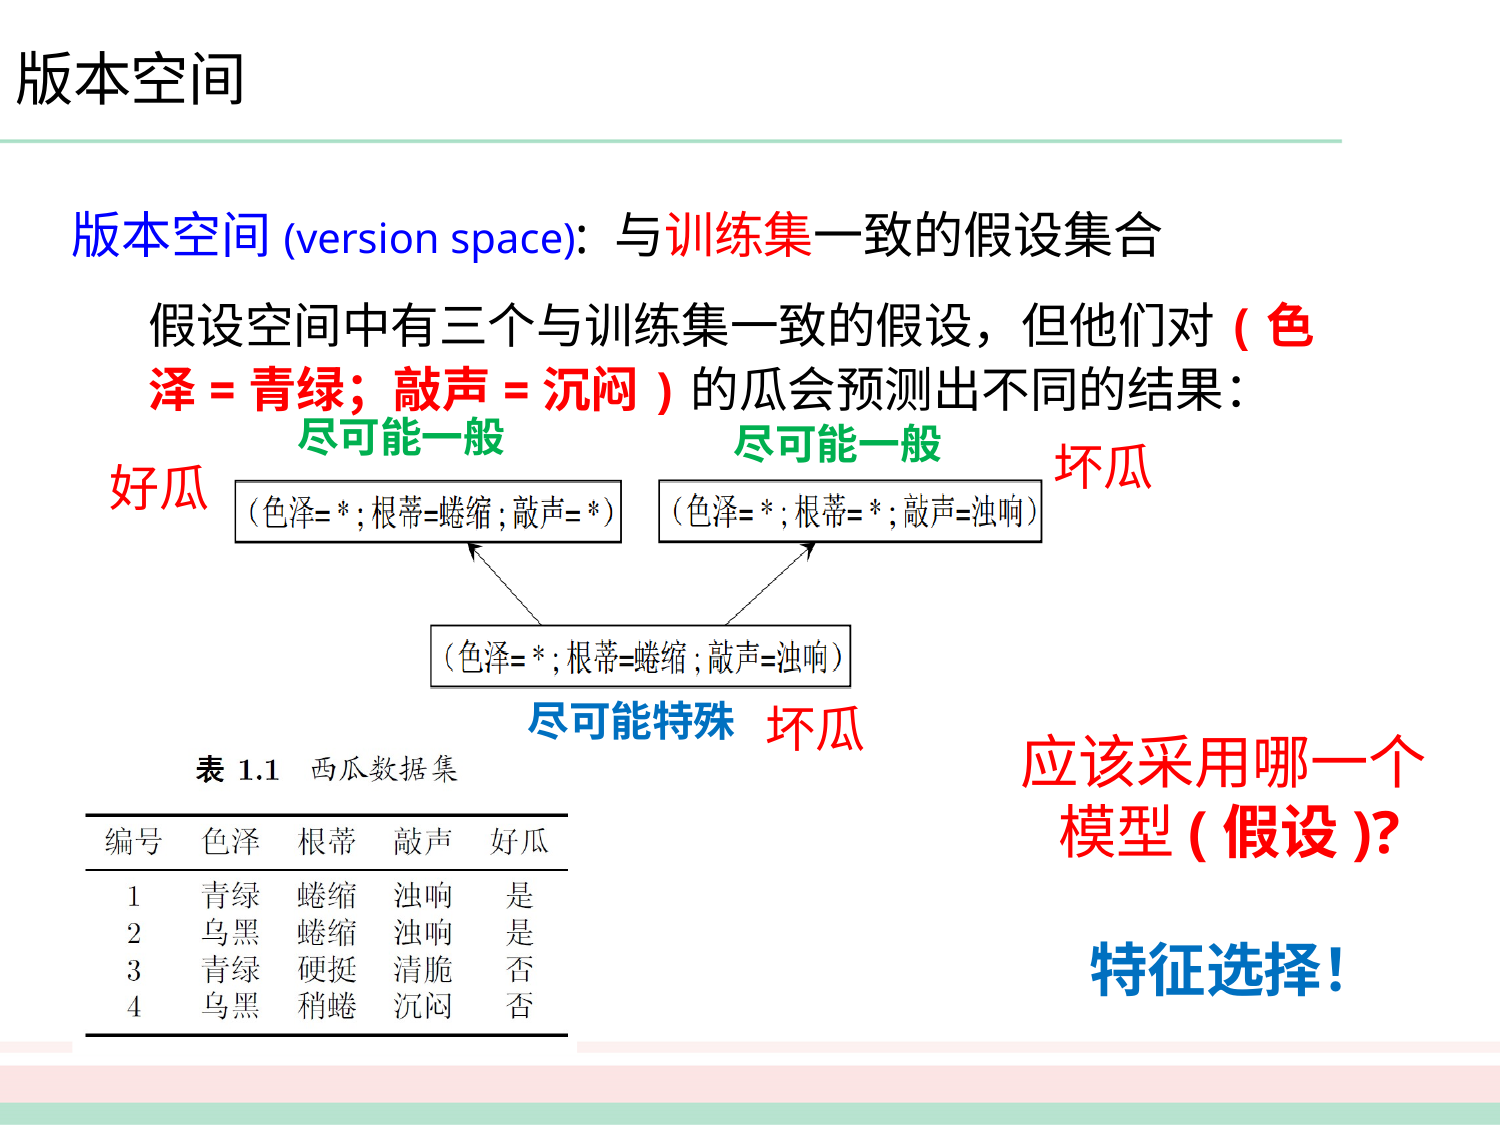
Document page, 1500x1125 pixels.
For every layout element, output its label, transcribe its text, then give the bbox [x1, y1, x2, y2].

text_box [1225, 387, 1296, 428]
text_box 应该采用哪一个 模型(假设)? [1018, 725, 1433, 867]
title 版本空间 [12, 42, 1488, 114]
text_box 版本空间(version space): 与训练集一致的假设集合 [69, 203, 1188, 265]
text_box 尽可能特殊 [525, 704, 749, 758]
text_box 坏瓜 [1038, 427, 1169, 503]
text_box 尽可能一般 [295, 410, 518, 469]
picture [0, 0, 1500, 1125]
text_box 好瓜 [94, 449, 225, 524]
text_box 坏瓜 [750, 704, 881, 765]
text_box 尽可能一般 [732, 418, 955, 469]
text_box [72, 737, 578, 1054]
text_box 特征选择！ [1088, 933, 1370, 1031]
